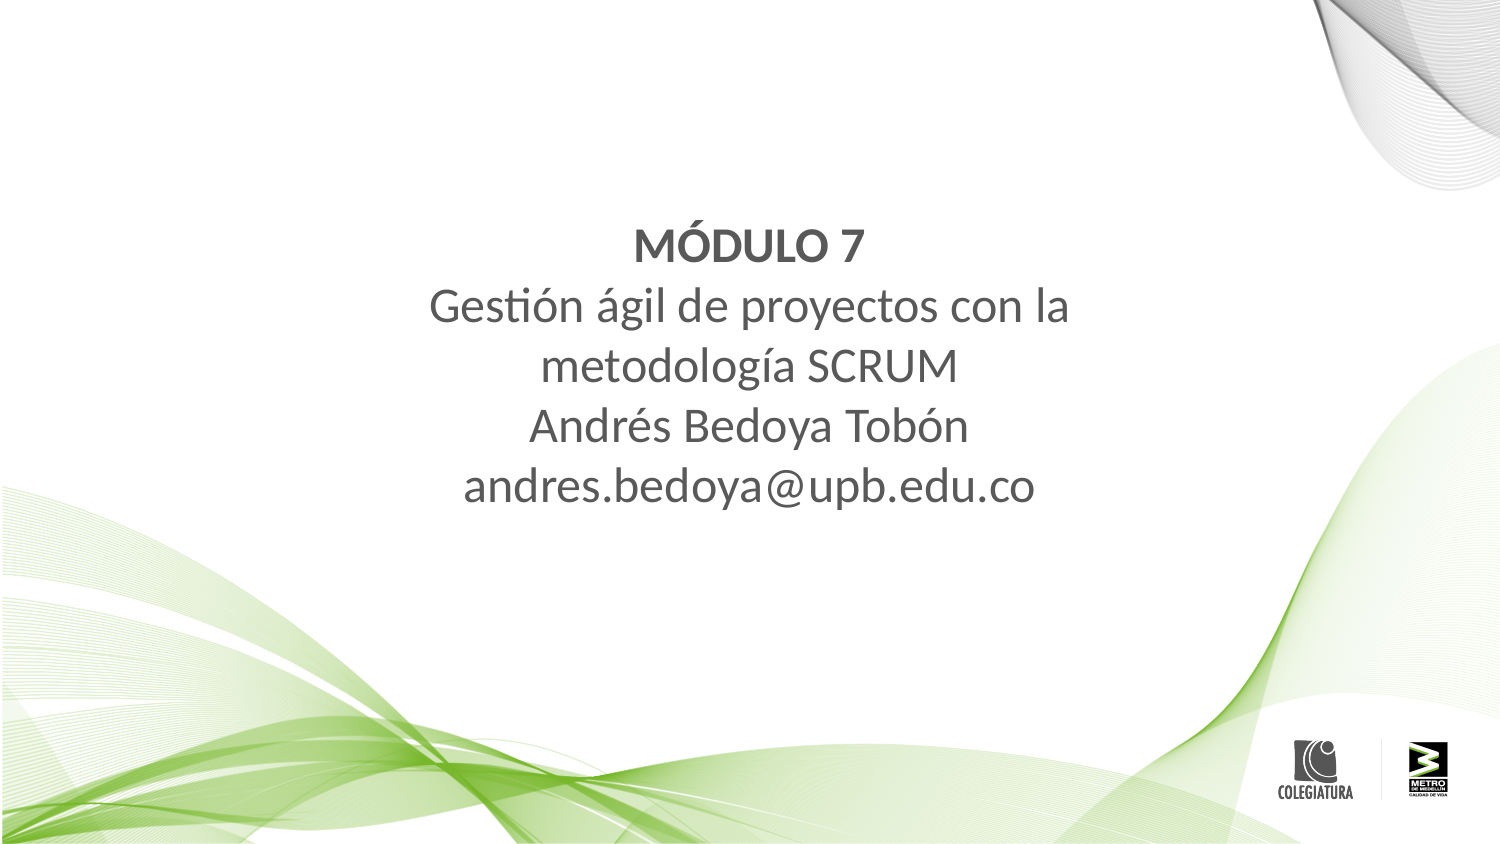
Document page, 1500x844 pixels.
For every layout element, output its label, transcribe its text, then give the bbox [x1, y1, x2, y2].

picture [2, 334, 1500, 844]
text_box MÓDULO 7 Gestión ágil de proyectos con la metodología SCRUM Andrés Bedoya Tobón andres.bedoya@upb.edu.co [303, 206, 1197, 334]
picture [1297, 0, 1500, 217]
